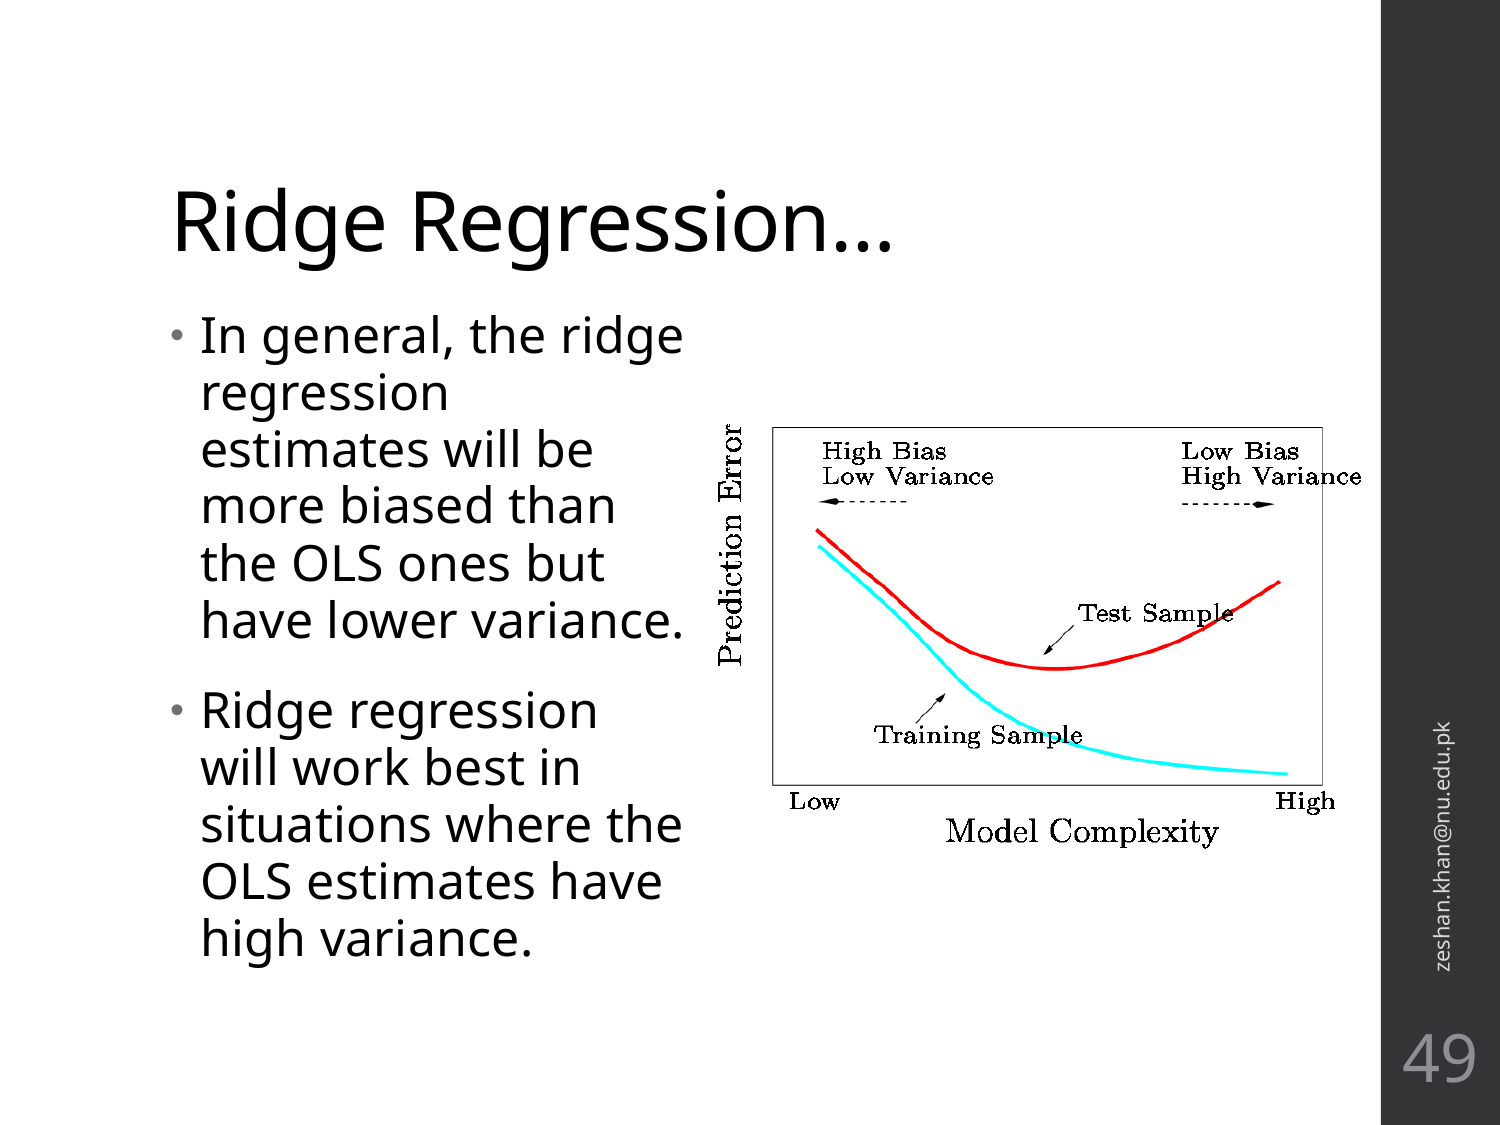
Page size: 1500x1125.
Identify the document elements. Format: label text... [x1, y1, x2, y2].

list In general, the ridge regression estimates will be more biased than the OLS ones but have lower variance. Ridge regression will work best in situations where the OLS estimates have high variance. [155, 299, 707, 1014]
title Ridge Regression… [155, 60, 1348, 278]
picture [705, 407, 1377, 859]
footer zeshan.khan@nu.edu.pk [1418, 400, 1464, 988]
slide_number 49 [1384, 1012, 1498, 1110]
